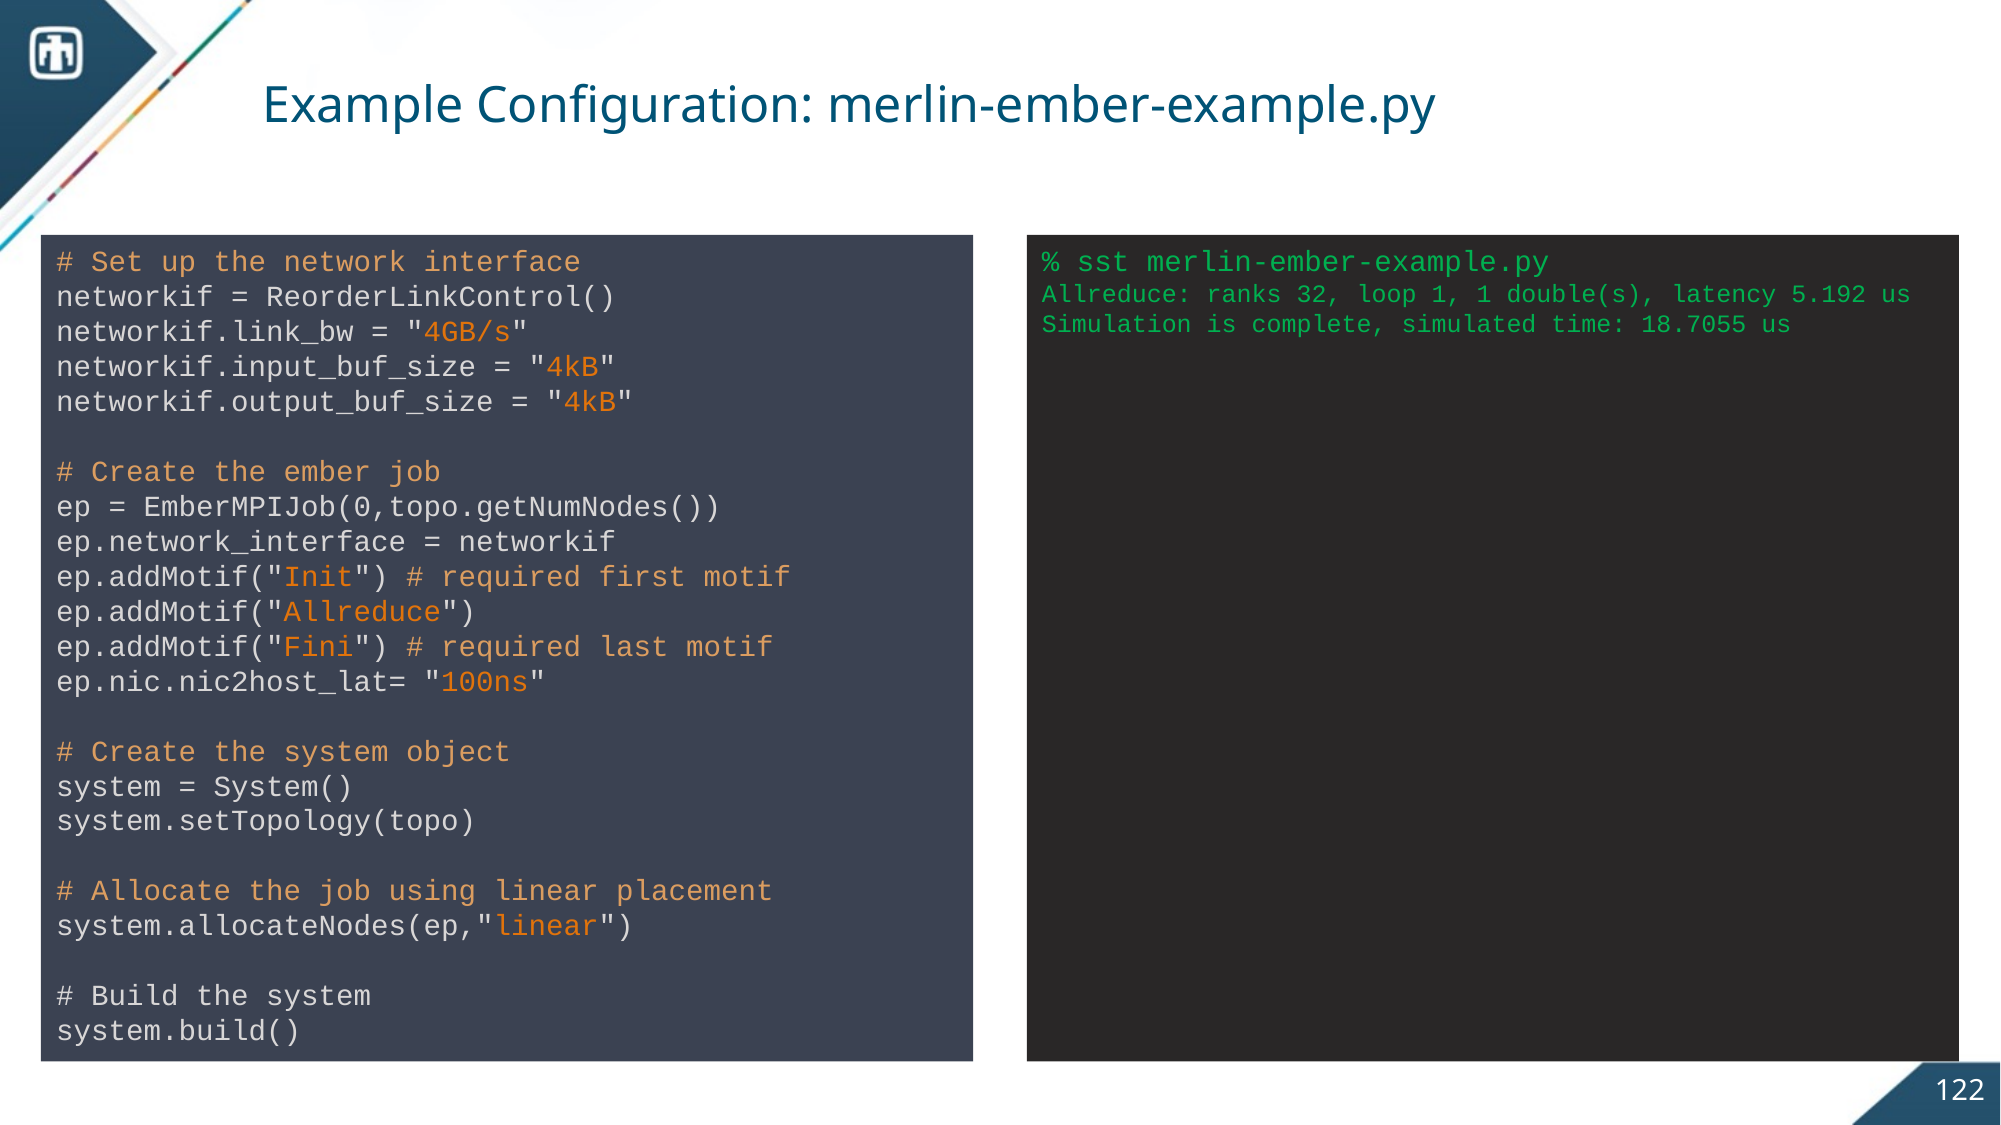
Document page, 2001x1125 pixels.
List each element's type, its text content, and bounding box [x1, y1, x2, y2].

text_box % sst merlin-ember-example.py Allreduce: ranks 32, loop 1, 1 double(s), latency 5.192 us Simulation is complete, simulated time: 18.7055 us [1026, 234, 1959, 1062]
slide_number 122 [1919, 1061, 2000, 1122]
picture [0, 0, 2001, 1125]
text_box # Set up the network interface networkif = ReorderLinkControl() networkif.link_bw = "4GB/s" networkif.input_buf_size = "4kB" networkif.output_buf_size = "4kB" # Create the ember job ep = EmberMPIJob(0,topo.getNumNodes()) ep.network_interface = networkif ep.addMotif("Init") # required first motif ep.addMotif("Allreduce") ep.addMotif("Fini") # required last motif ep.nic.nic2host_lat= "100ns" # Create the system object system = System() system.setTopology(topo) # Allocate the job using linear placement system.allocateNodes(ep,"linear") # Build the system system.build() [40, 234, 974, 1062]
title Example Configuration: merlin-ember-example.py [262, 42, 1919, 170]
